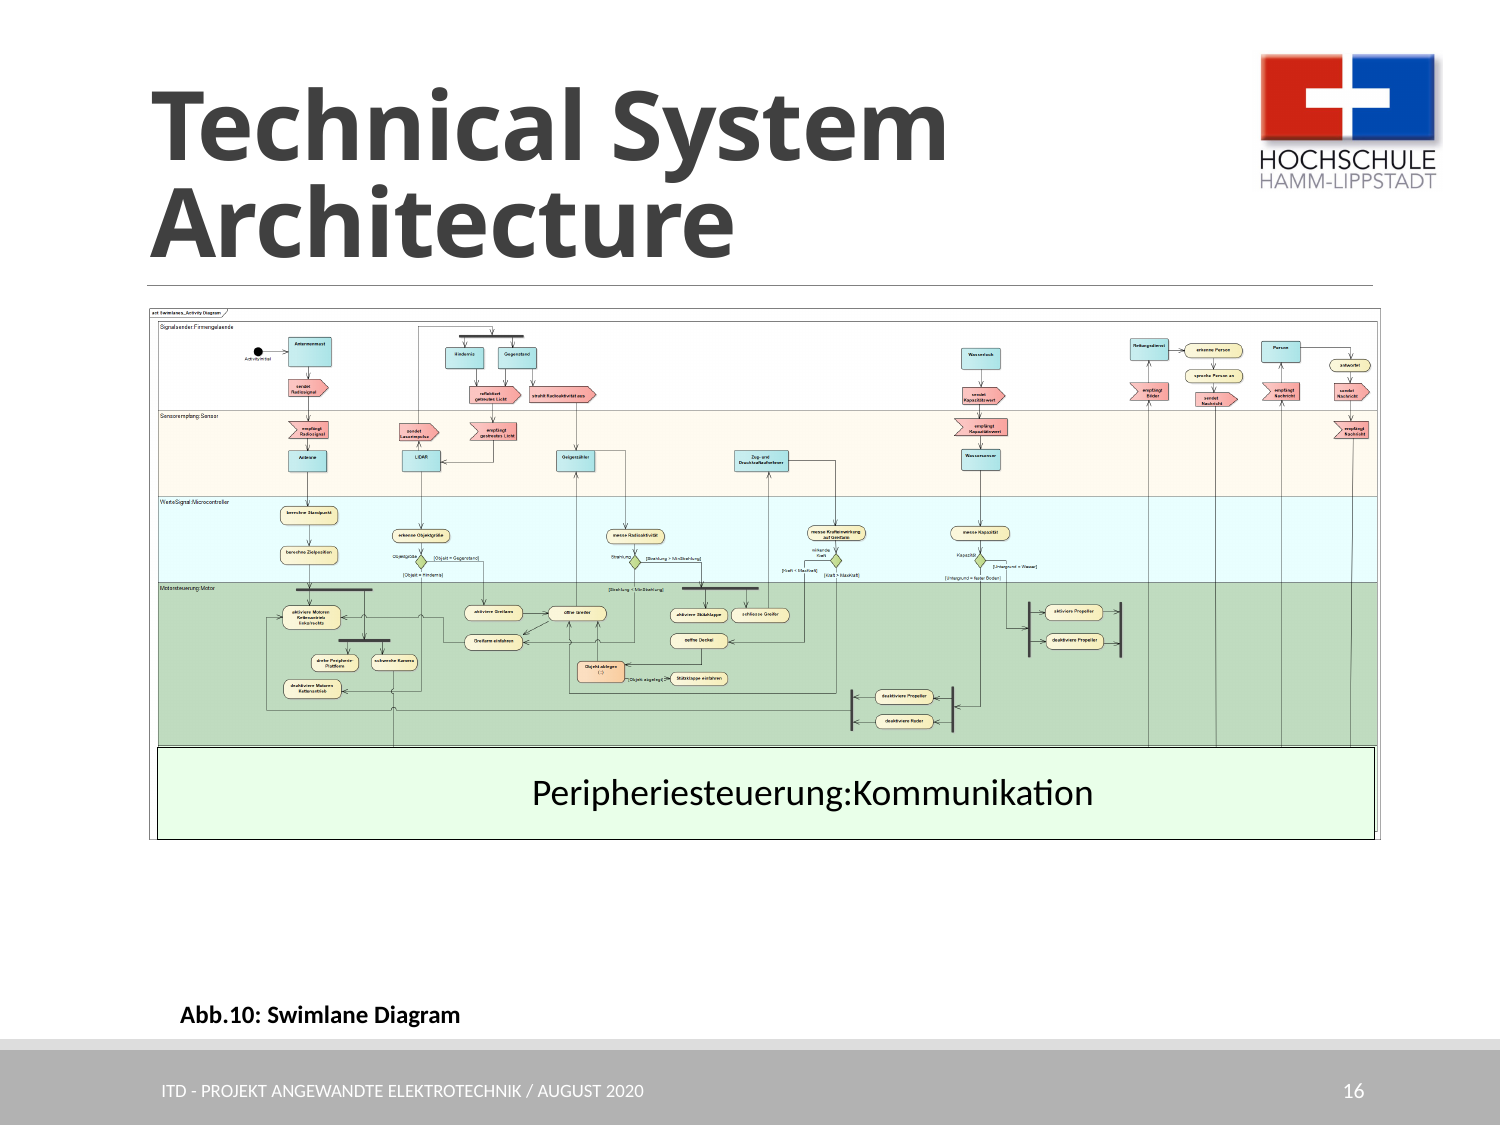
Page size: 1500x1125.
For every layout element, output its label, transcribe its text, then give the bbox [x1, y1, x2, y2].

footer ITD - Projekt angewandte Elektrotechnik / August 2020 [105, 1059, 700, 1120]
slide_number 16 [1218, 1059, 1380, 1120]
picture [1373, 50, 1443, 192]
picture [148, 307, 1382, 841]
text_box Abb.10: Swimlane Diagram [165, 991, 477, 1036]
title Technical System Architecture [135, 47, 1373, 285]
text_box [157, 747, 1375, 841]
